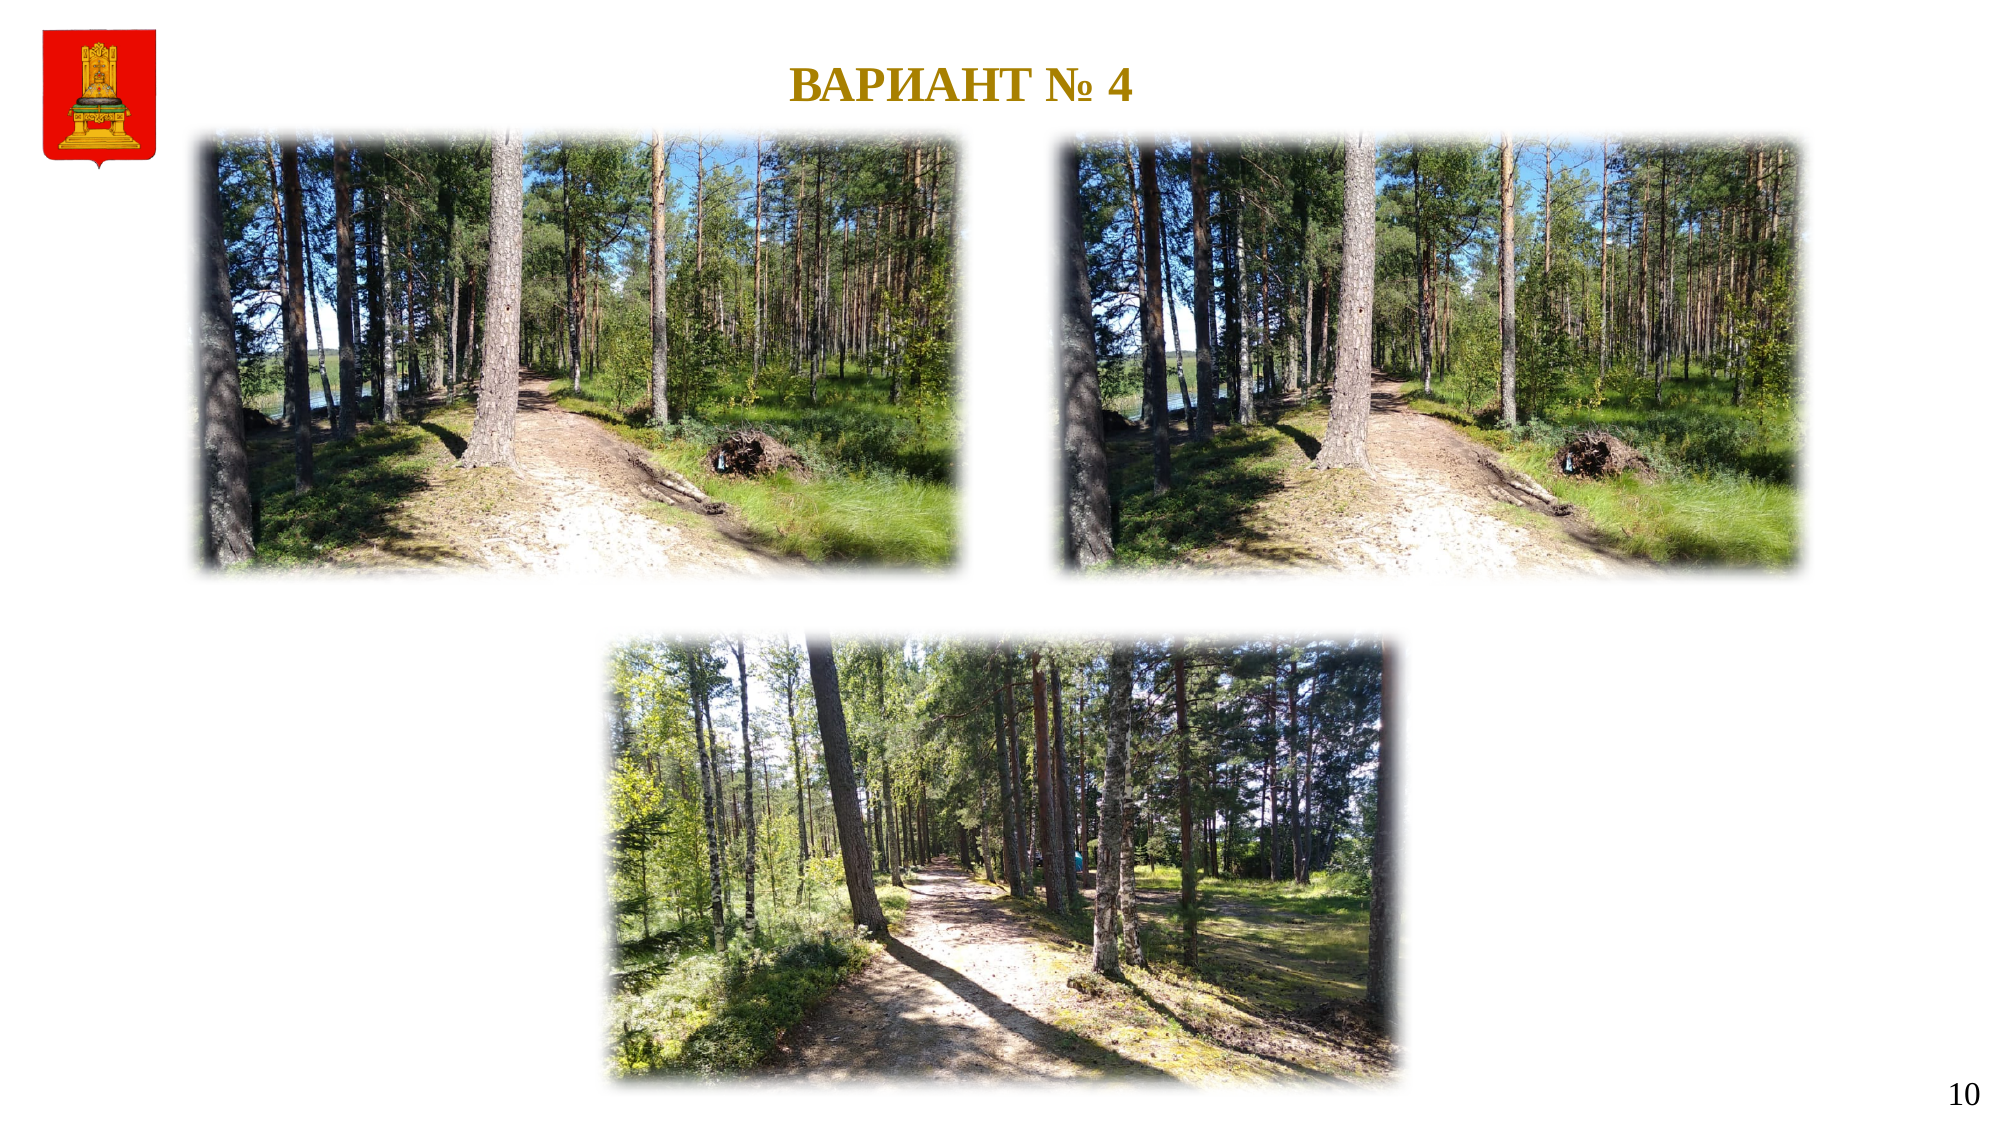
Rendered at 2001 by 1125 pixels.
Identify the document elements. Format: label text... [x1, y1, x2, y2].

picture [39, 22, 164, 177]
slide_number 10 [1529, 1062, 1997, 1123]
picture [182, 123, 974, 586]
picture [595, 626, 1413, 1097]
picture [1043, 126, 1814, 586]
text_box ВАРИАНТ № 4 [675, 37, 1248, 121]
